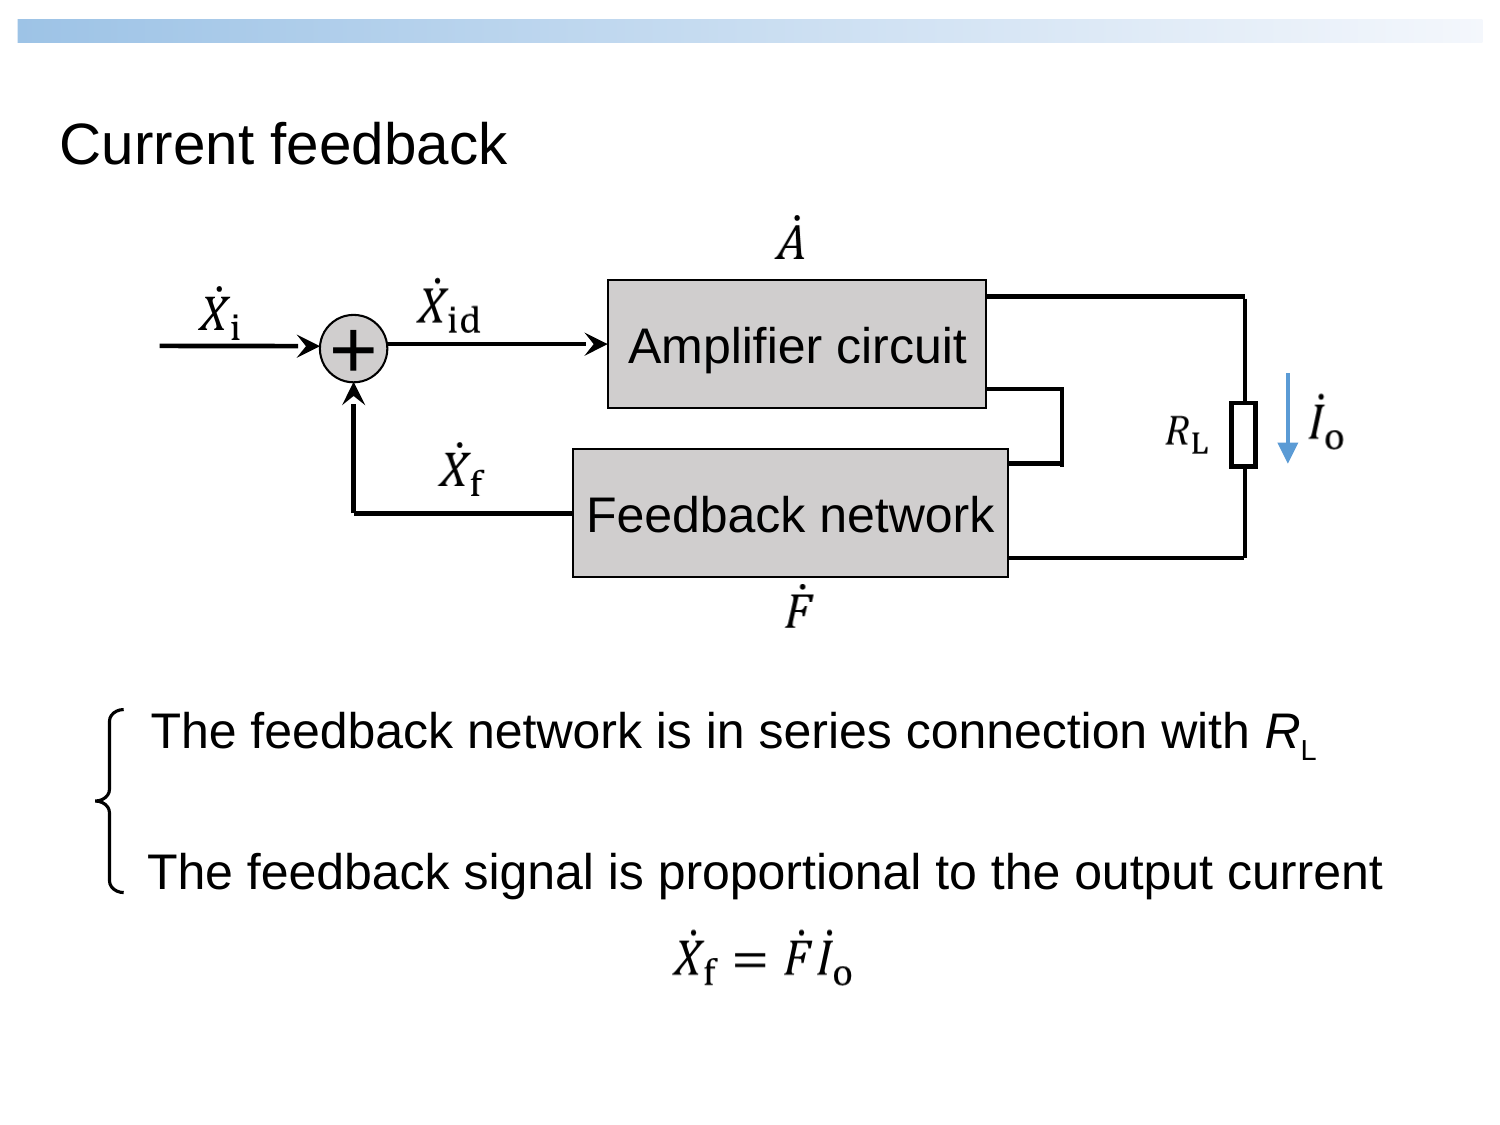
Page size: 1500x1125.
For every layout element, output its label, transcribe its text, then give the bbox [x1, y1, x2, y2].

text_box The feedback network is in series connection with RL [135, 690, 1422, 774]
text_box [95, 709, 124, 894]
text_box [750, 607, 863, 647]
text_box [741, 200, 855, 264]
text_box [17, 18, 1483, 44]
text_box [159, 264, 1391, 607]
text_box [573, 915, 968, 994]
text_box The feedback signal is proportional to the output current [132, 831, 1442, 907]
text_box Current feedback [45, 98, 855, 184]
